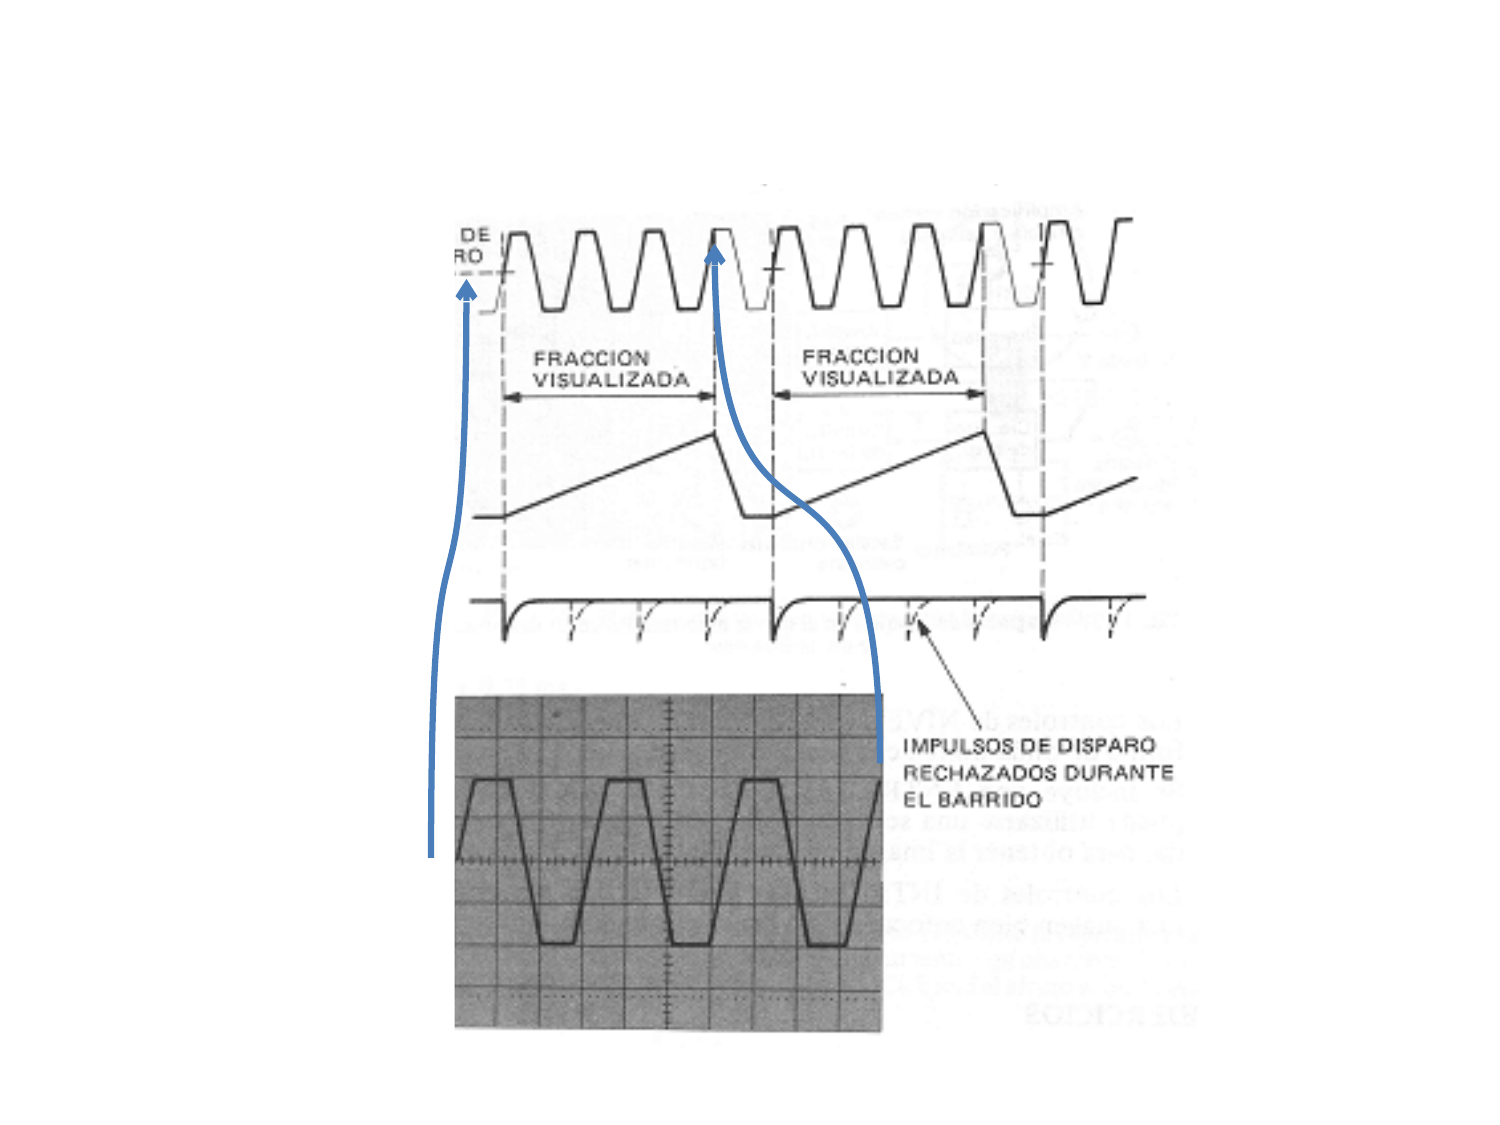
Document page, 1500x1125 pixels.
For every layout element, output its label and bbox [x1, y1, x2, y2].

list [454, 184, 1200, 1050]
text_box [159, 550, 532, 587]
text_box [537, 420, 1058, 587]
